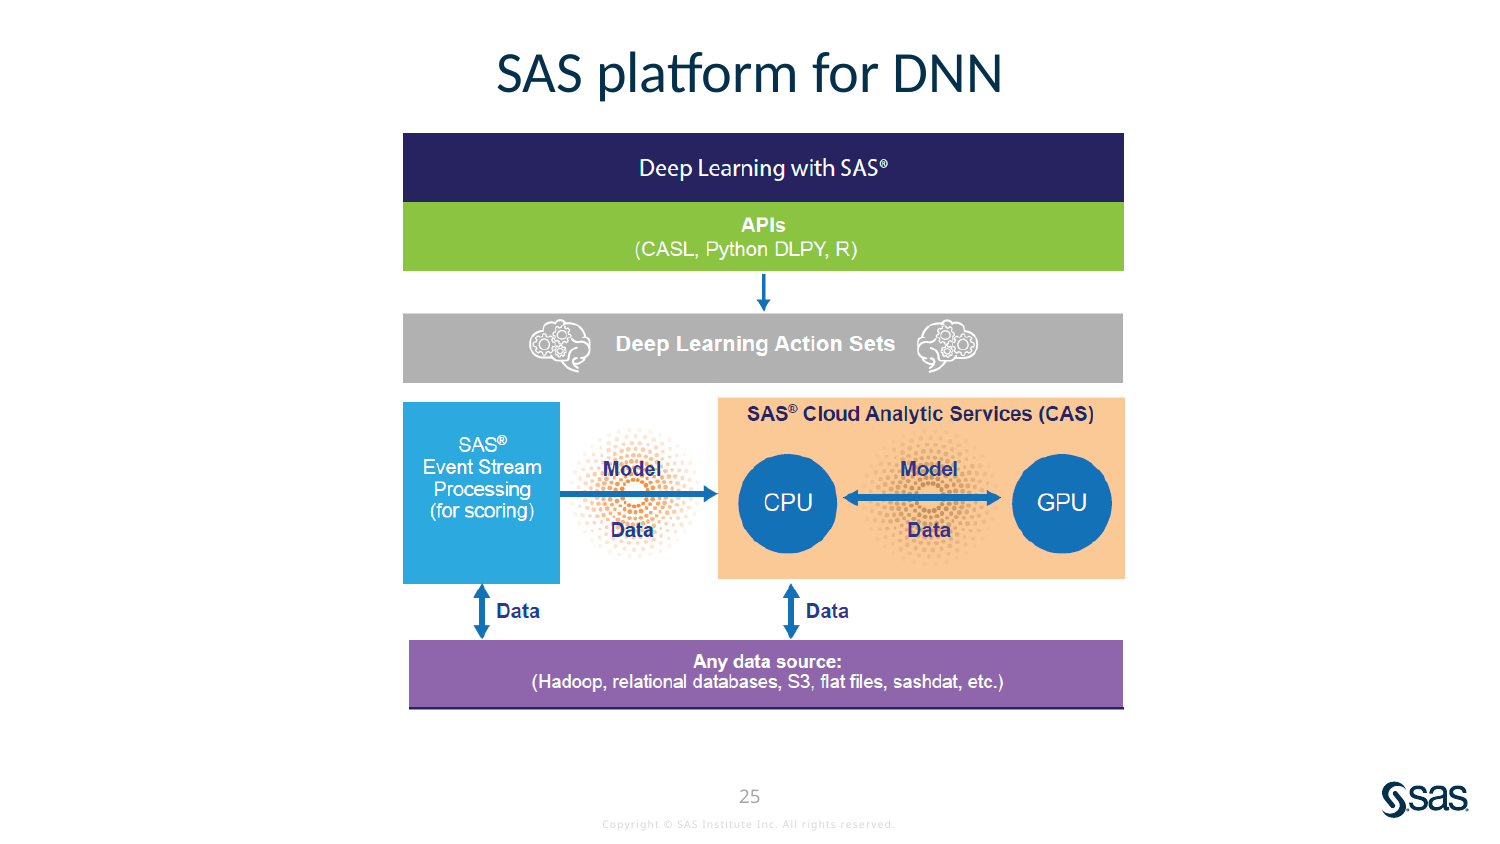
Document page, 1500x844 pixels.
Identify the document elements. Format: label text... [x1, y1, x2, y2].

title SAS platform for DNN [102, 31, 1398, 107]
slide_number 25 [675, 780, 825, 818]
picture [402, 133, 1128, 710]
